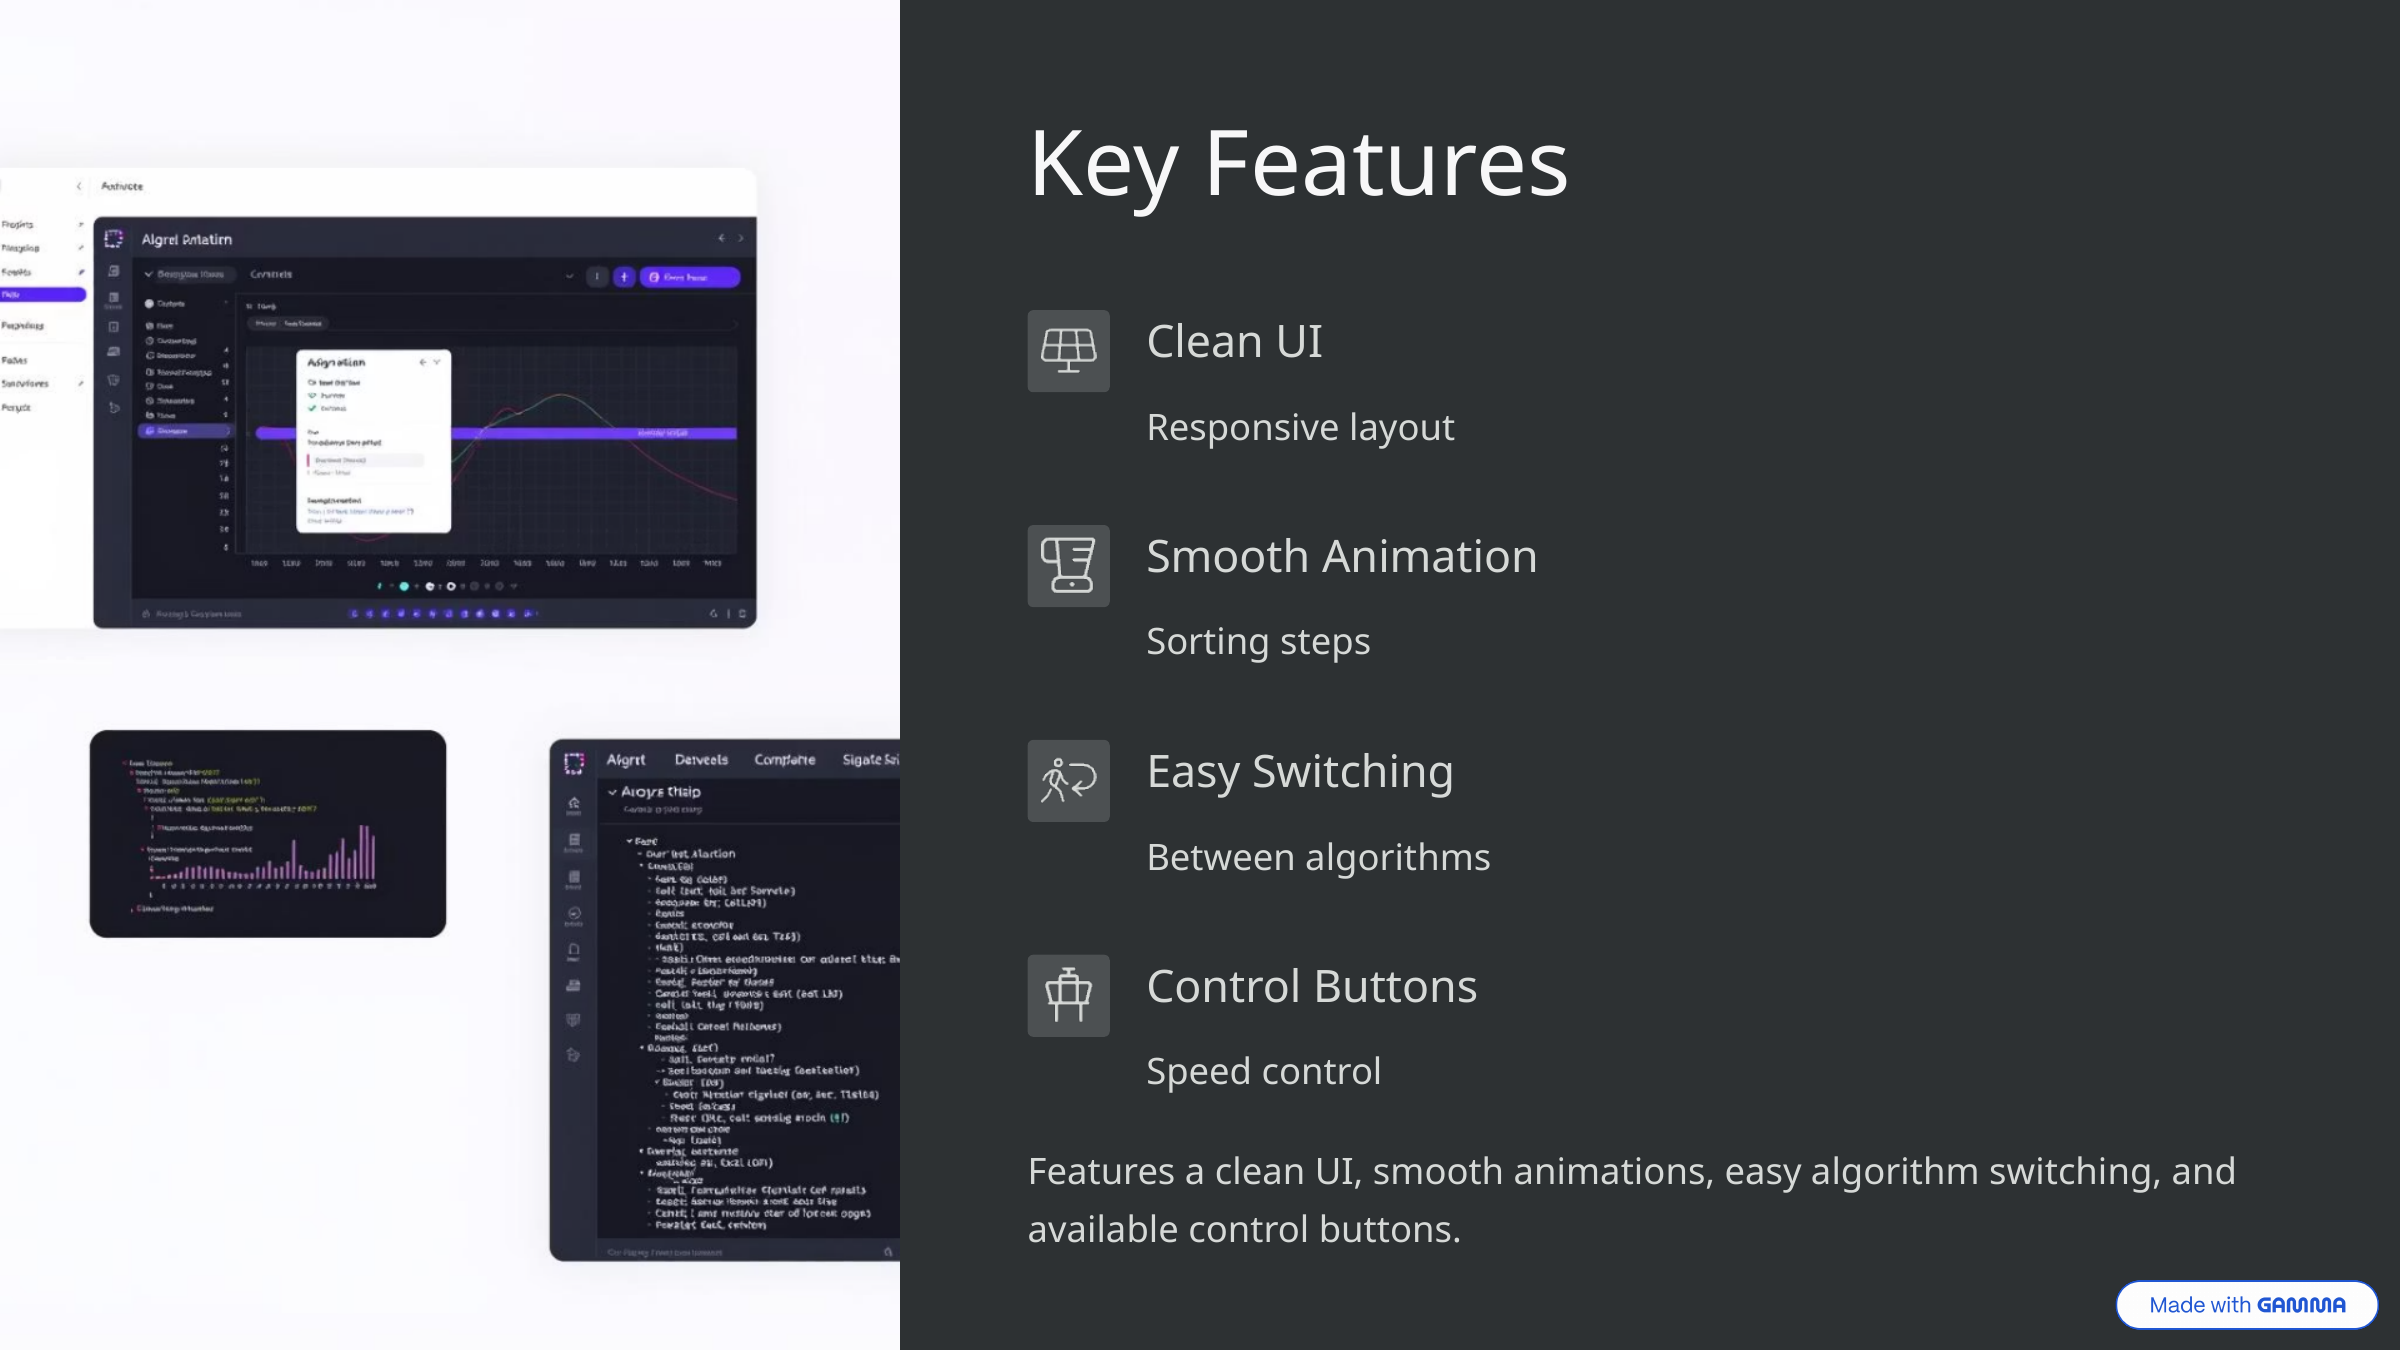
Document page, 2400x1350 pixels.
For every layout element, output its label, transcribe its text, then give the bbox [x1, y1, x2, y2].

text_box [1027, 739, 1110, 822]
picture [0, 0, 900, 1350]
text_box Between algorithms [1146, 818, 2273, 878]
text_box Responsive layout [1146, 389, 2273, 448]
text_box Smooth Animation [1146, 525, 1603, 583]
text_box [1027, 954, 1110, 1037]
text_box Features a clean UI, smooth animations, easy algorithm switching, and available control buttons. [1027, 1133, 2273, 1250]
picture [2106, 1271, 2389, 1339]
text_box Speed control [1146, 1033, 2273, 1093]
text_box Control Buttons [1146, 954, 1603, 1012]
text_box Clean UI [1146, 310, 1603, 368]
picture [1041, 746, 1097, 816]
text_box [1027, 310, 1110, 393]
picture [1041, 317, 1097, 386]
text_box [1027, 524, 1110, 608]
text_box Key Features [1027, 100, 1941, 215]
picture [1041, 961, 1097, 1031]
text_box Easy Switching [1146, 739, 1603, 797]
text_box Sorting steps [1146, 604, 2273, 663]
picture [1041, 531, 1097, 601]
